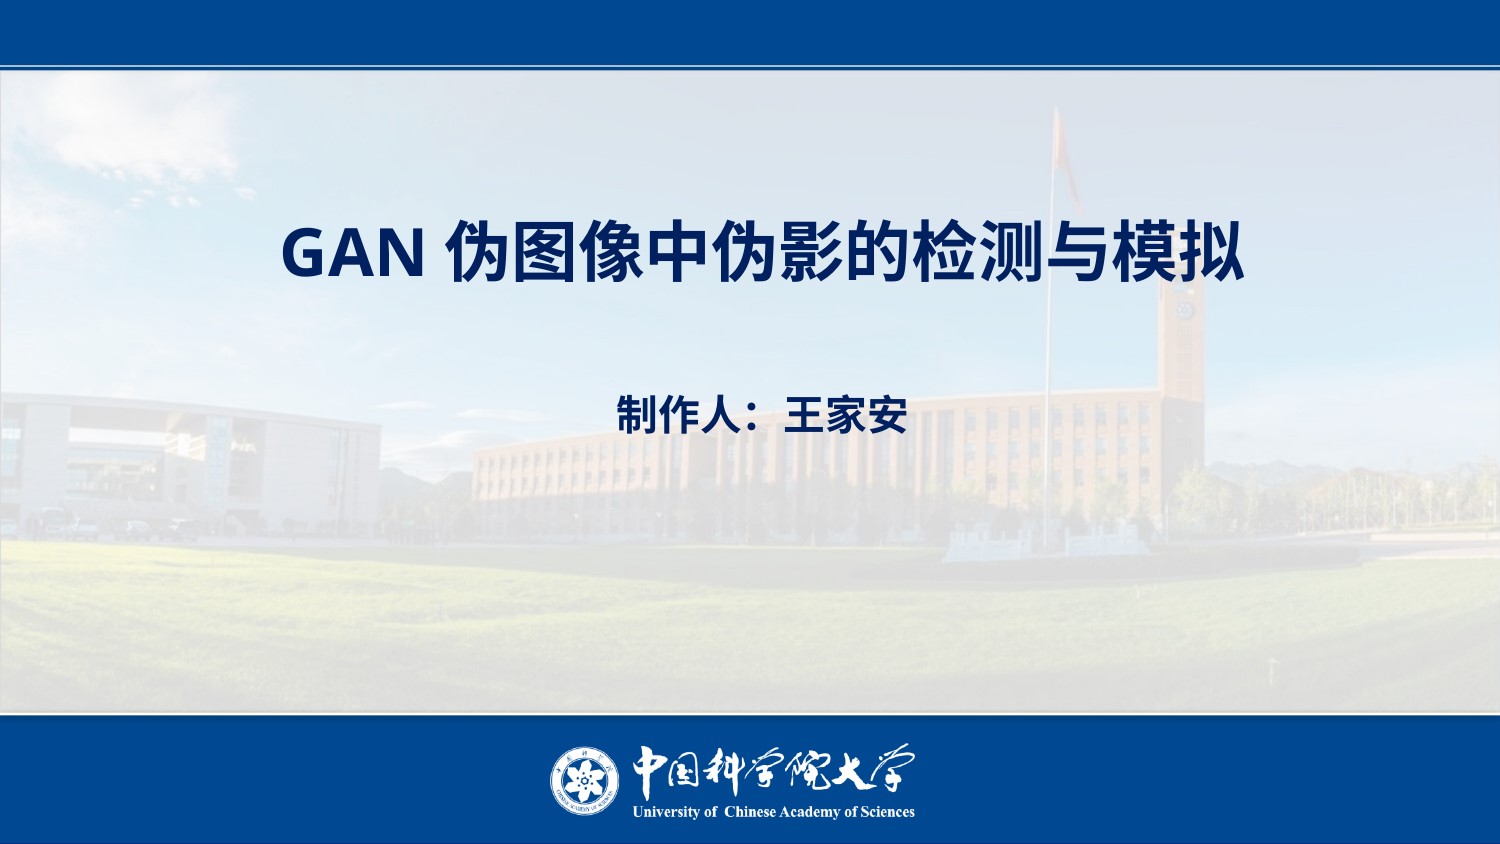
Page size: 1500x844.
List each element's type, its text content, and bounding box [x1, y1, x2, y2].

picture [550, 743, 915, 820]
text_box GAN伪图像中伪影的检测与模拟 制作人：王家安 [100, 161, 1426, 613]
picture [0, 73, 1500, 712]
